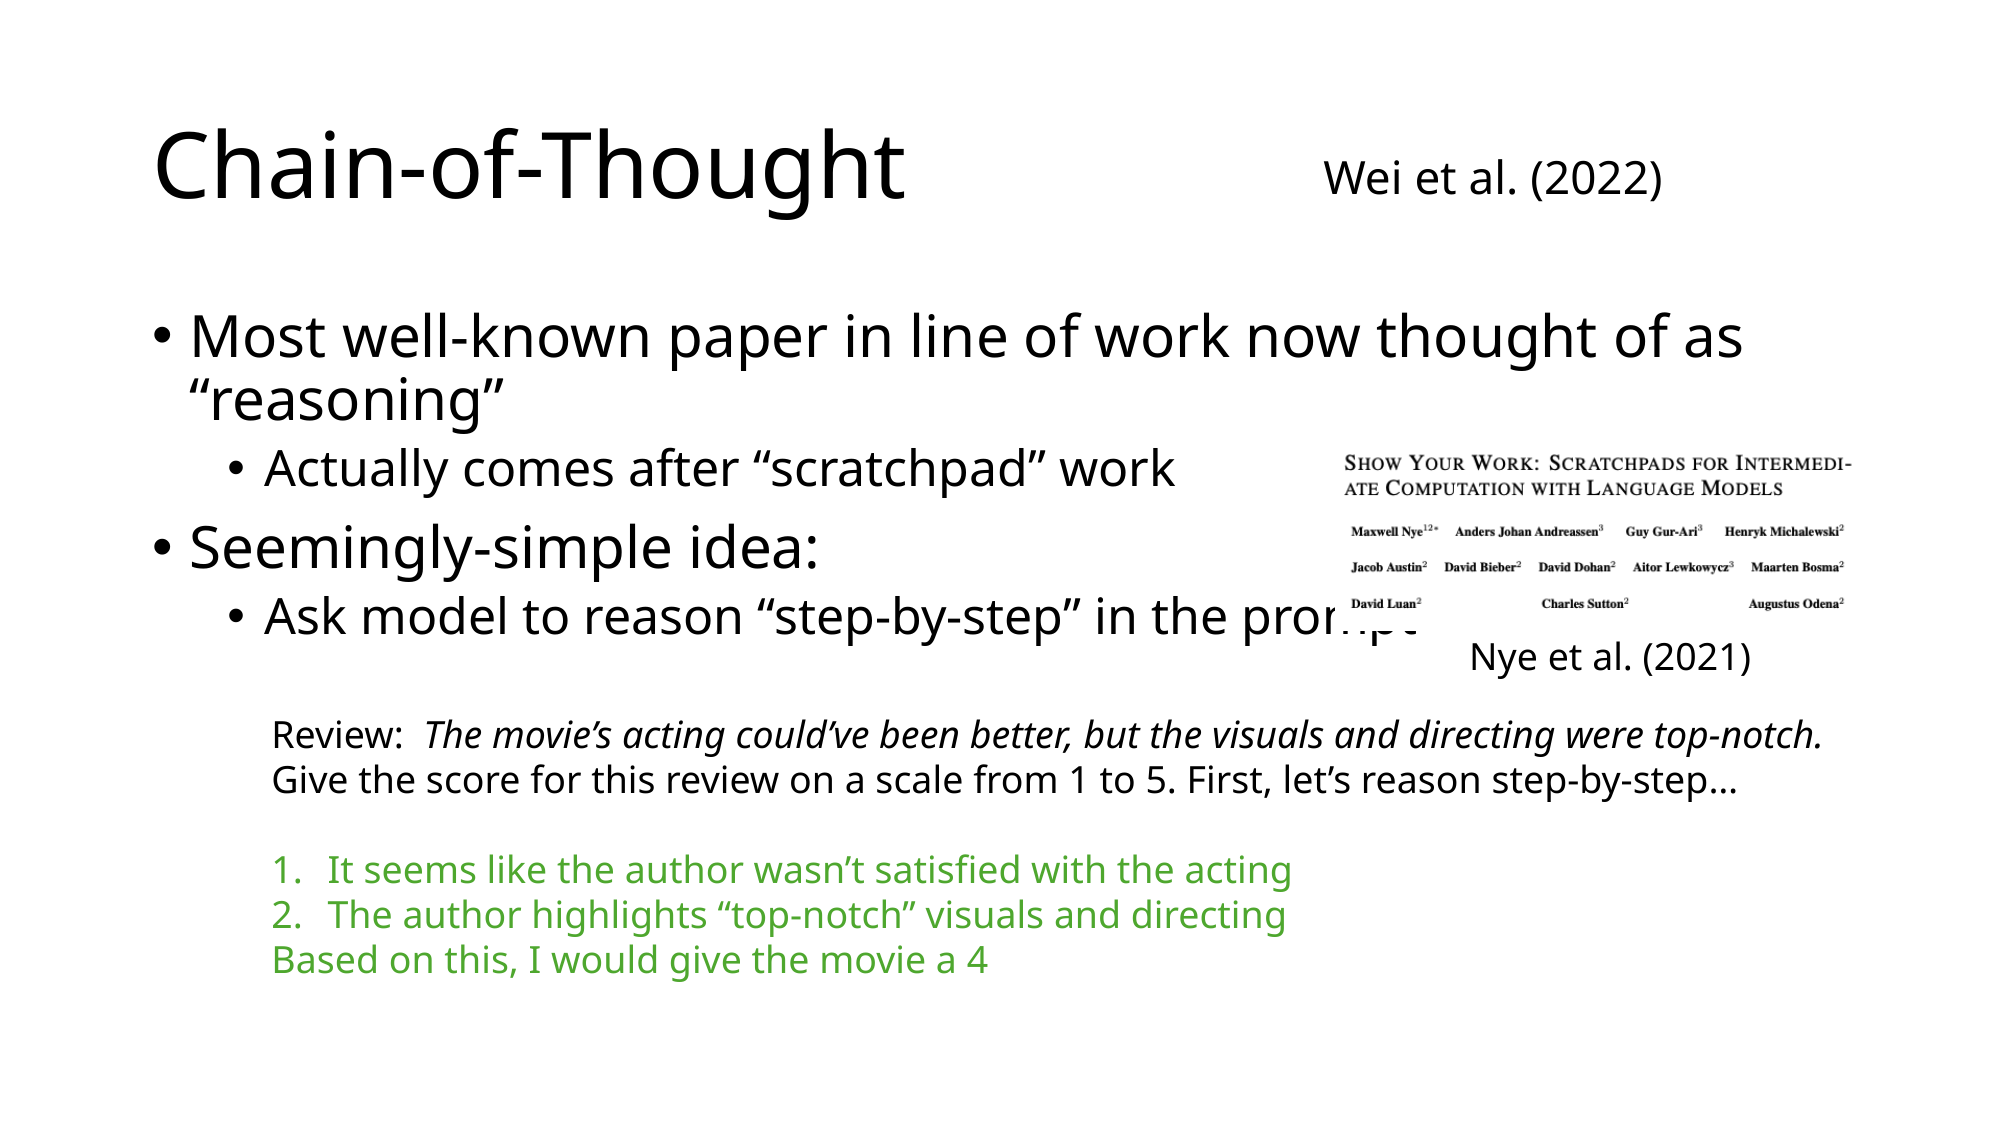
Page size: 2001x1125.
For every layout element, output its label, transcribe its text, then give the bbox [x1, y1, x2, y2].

picture [1334, 447, 1863, 632]
text_box Review: The movie’s acting could’ve been better, but the visuals and directing were top-notch. Give the score for this review on a scale from 1 to 5. First, let’s reason step-by-step… It seems like the author wasn’t satisfied with the acting The author highlights “top-notch” visuals and directing Based on this, I would give the movie a 4 [256, 703, 1841, 1034]
title Chain-of-Thought [137, 59, 1863, 278]
text_box Nye et al. (2021) [1454, 632, 1767, 686]
list Most well-known paper in line of work now thought of as “reasoning” Actually comes after “scratchpad” work Seemingly-simple idea: Ask model to reason “step-by-step” in the prompt [137, 299, 1863, 1014]
text_box Wei et al. (2022) [1308, 141, 1678, 212]
